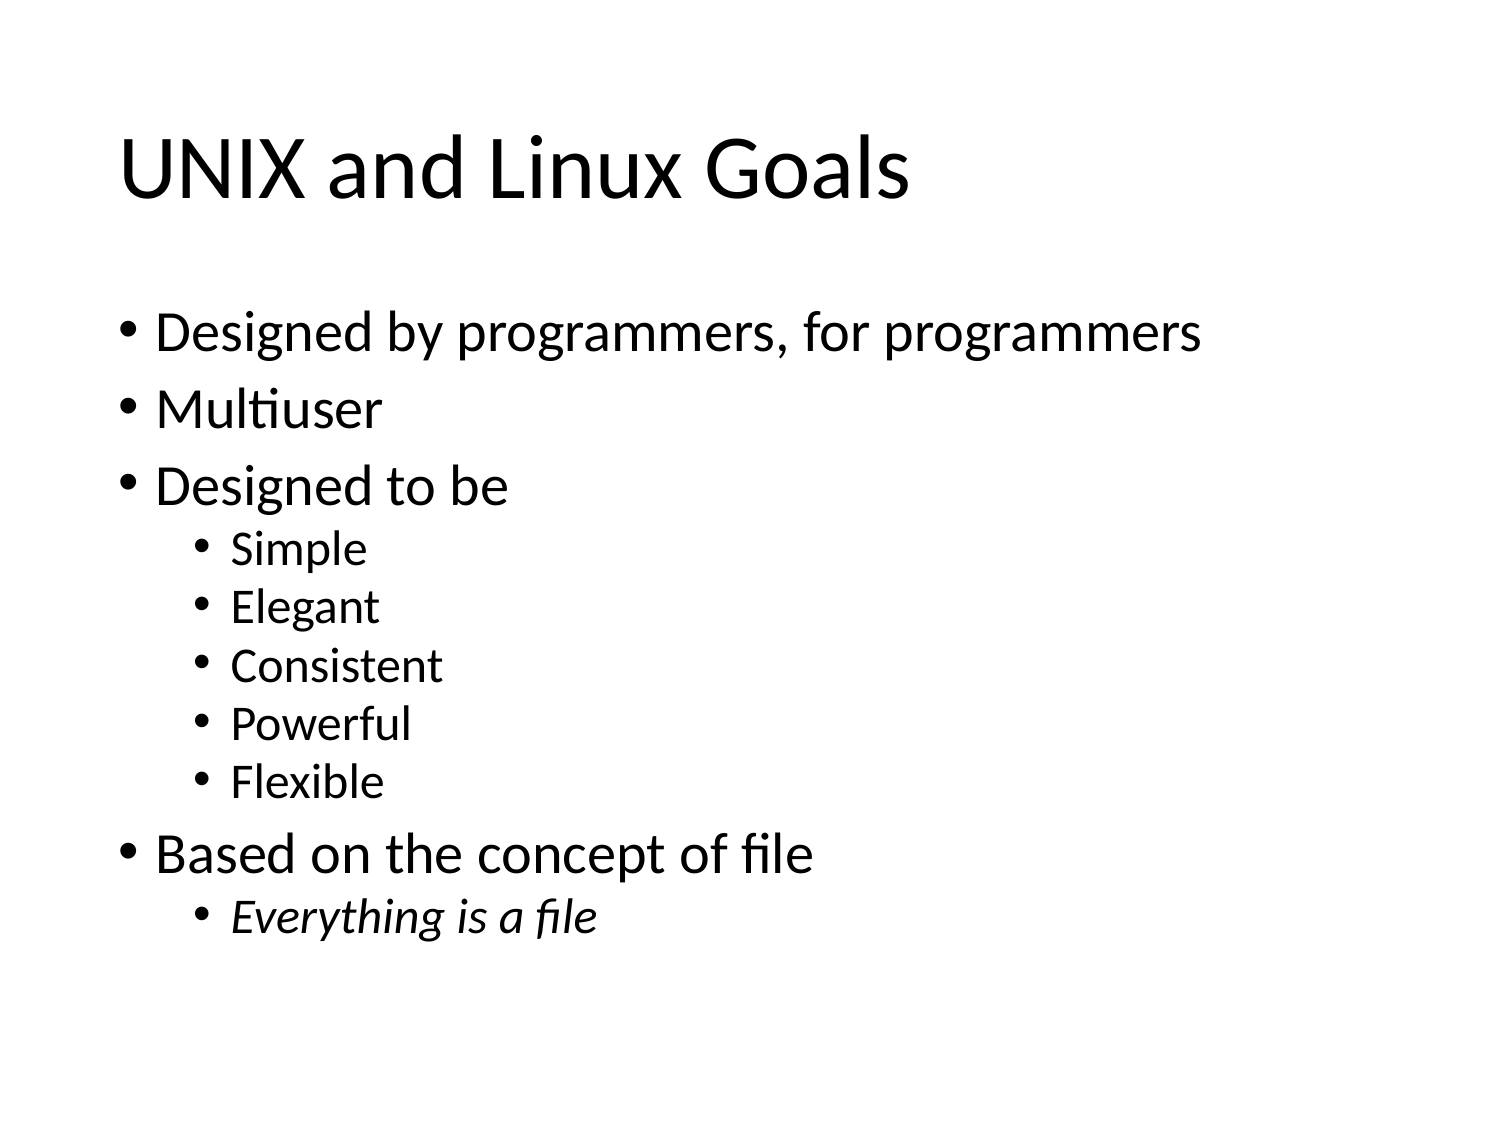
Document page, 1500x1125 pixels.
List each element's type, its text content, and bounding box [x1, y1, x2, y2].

title UNIX and Linux Goals [103, 59, 1397, 278]
list Designed by programmers, for programmers Multiuser Designed to be Simple Elegant Consistent Powerful Flexible Based on the concept of file Everything is a file [103, 299, 1397, 1014]
